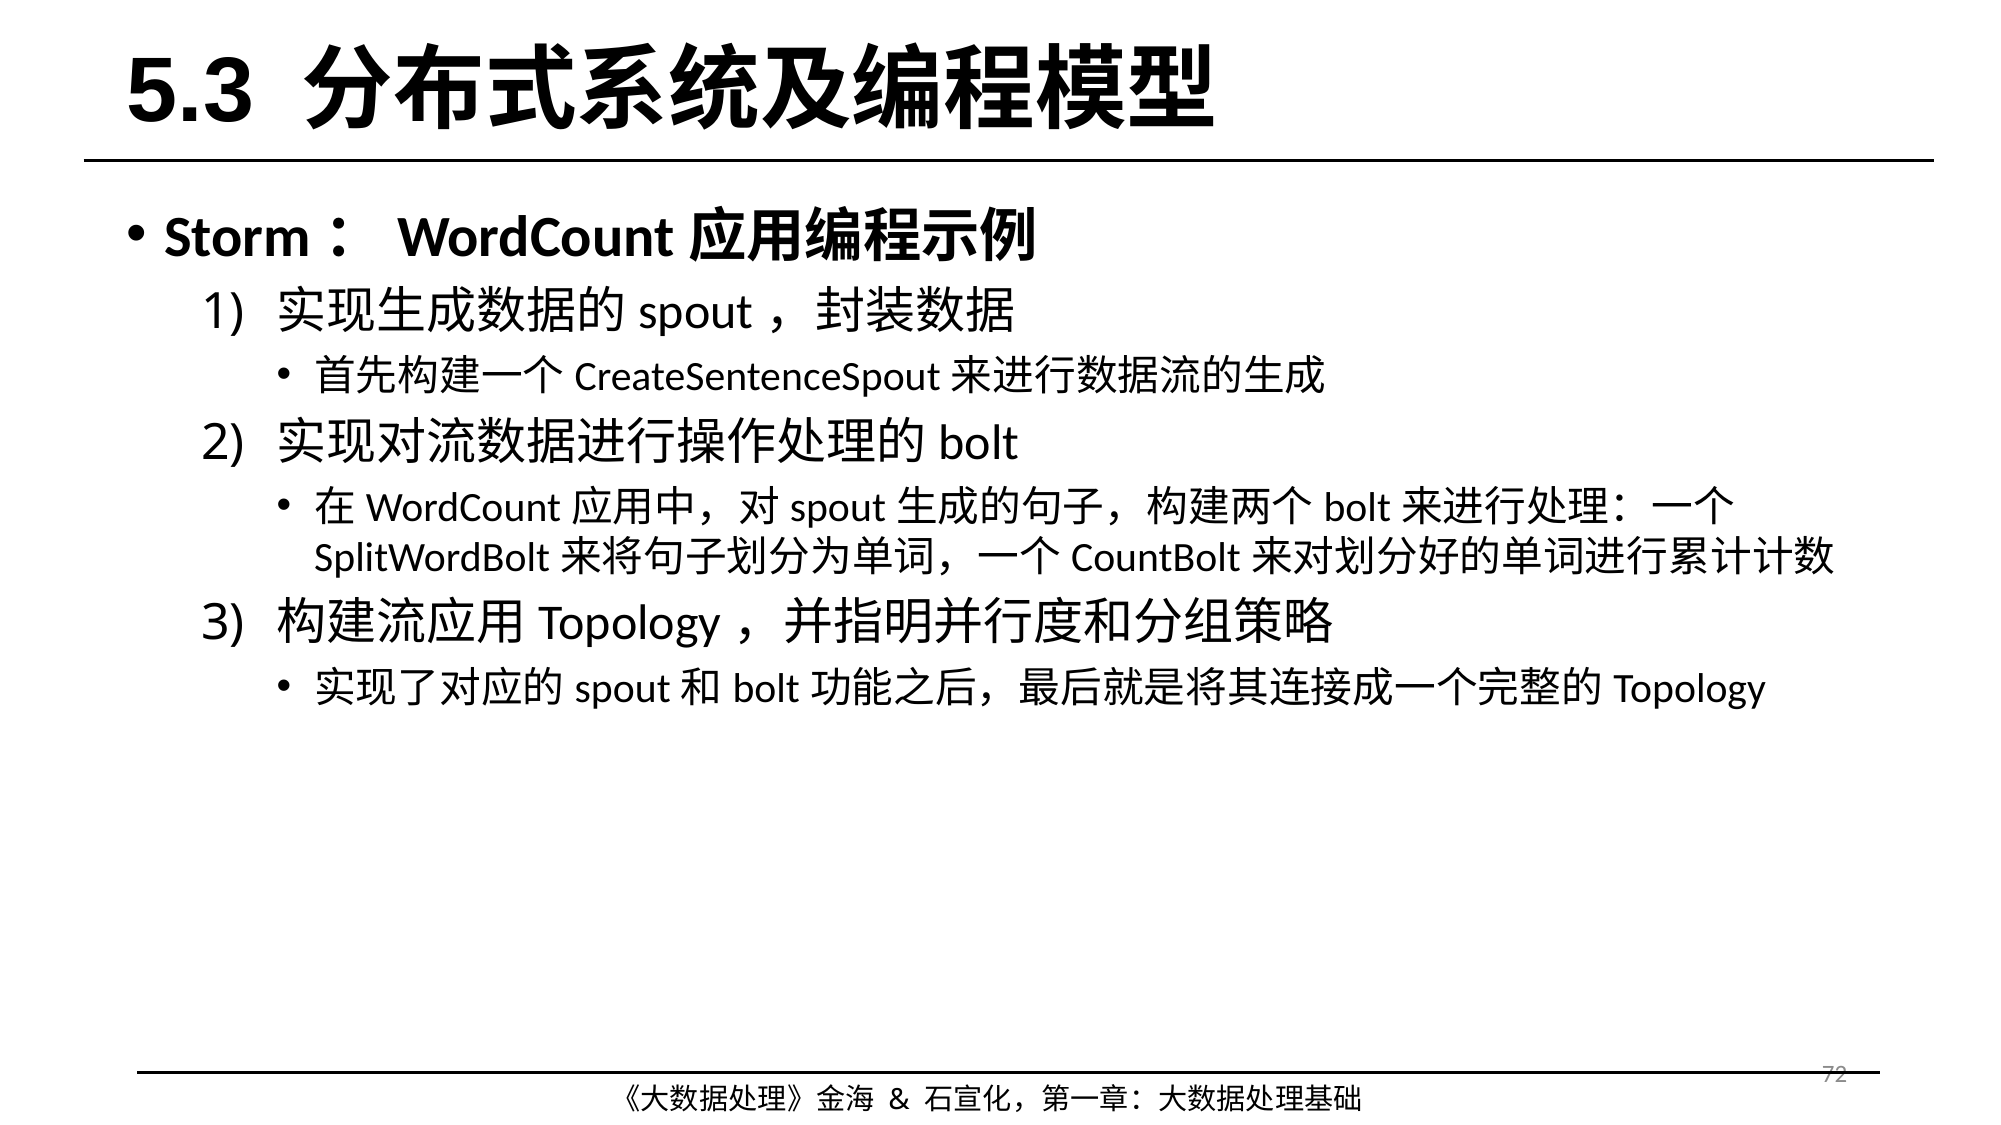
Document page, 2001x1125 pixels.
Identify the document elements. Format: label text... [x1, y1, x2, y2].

list Storm：WordCount应用编程示例 实现生成数据的spout，封装数据 首先构建一个CreateSentenceSpout来进行数据流的生成 实现对流数据进行操作处理的bolt 在WordCount应用中，对spout生成的句子，构建两个bolt来进行处理：一个SplitWordBolt来将句子划分为单词，一个CountBolt来对划分好的单词进行累计计数 构建流应用Topology，并指明并行度和分组策略 实现了对应的spout和bolt功能之后，最后就是将其连接成一个完整的Topology [111, 190, 1905, 1014]
slide_number 72 [1412, 1042, 1863, 1103]
title 5.3 分布式系统及编程模型 [111, 22, 1905, 161]
